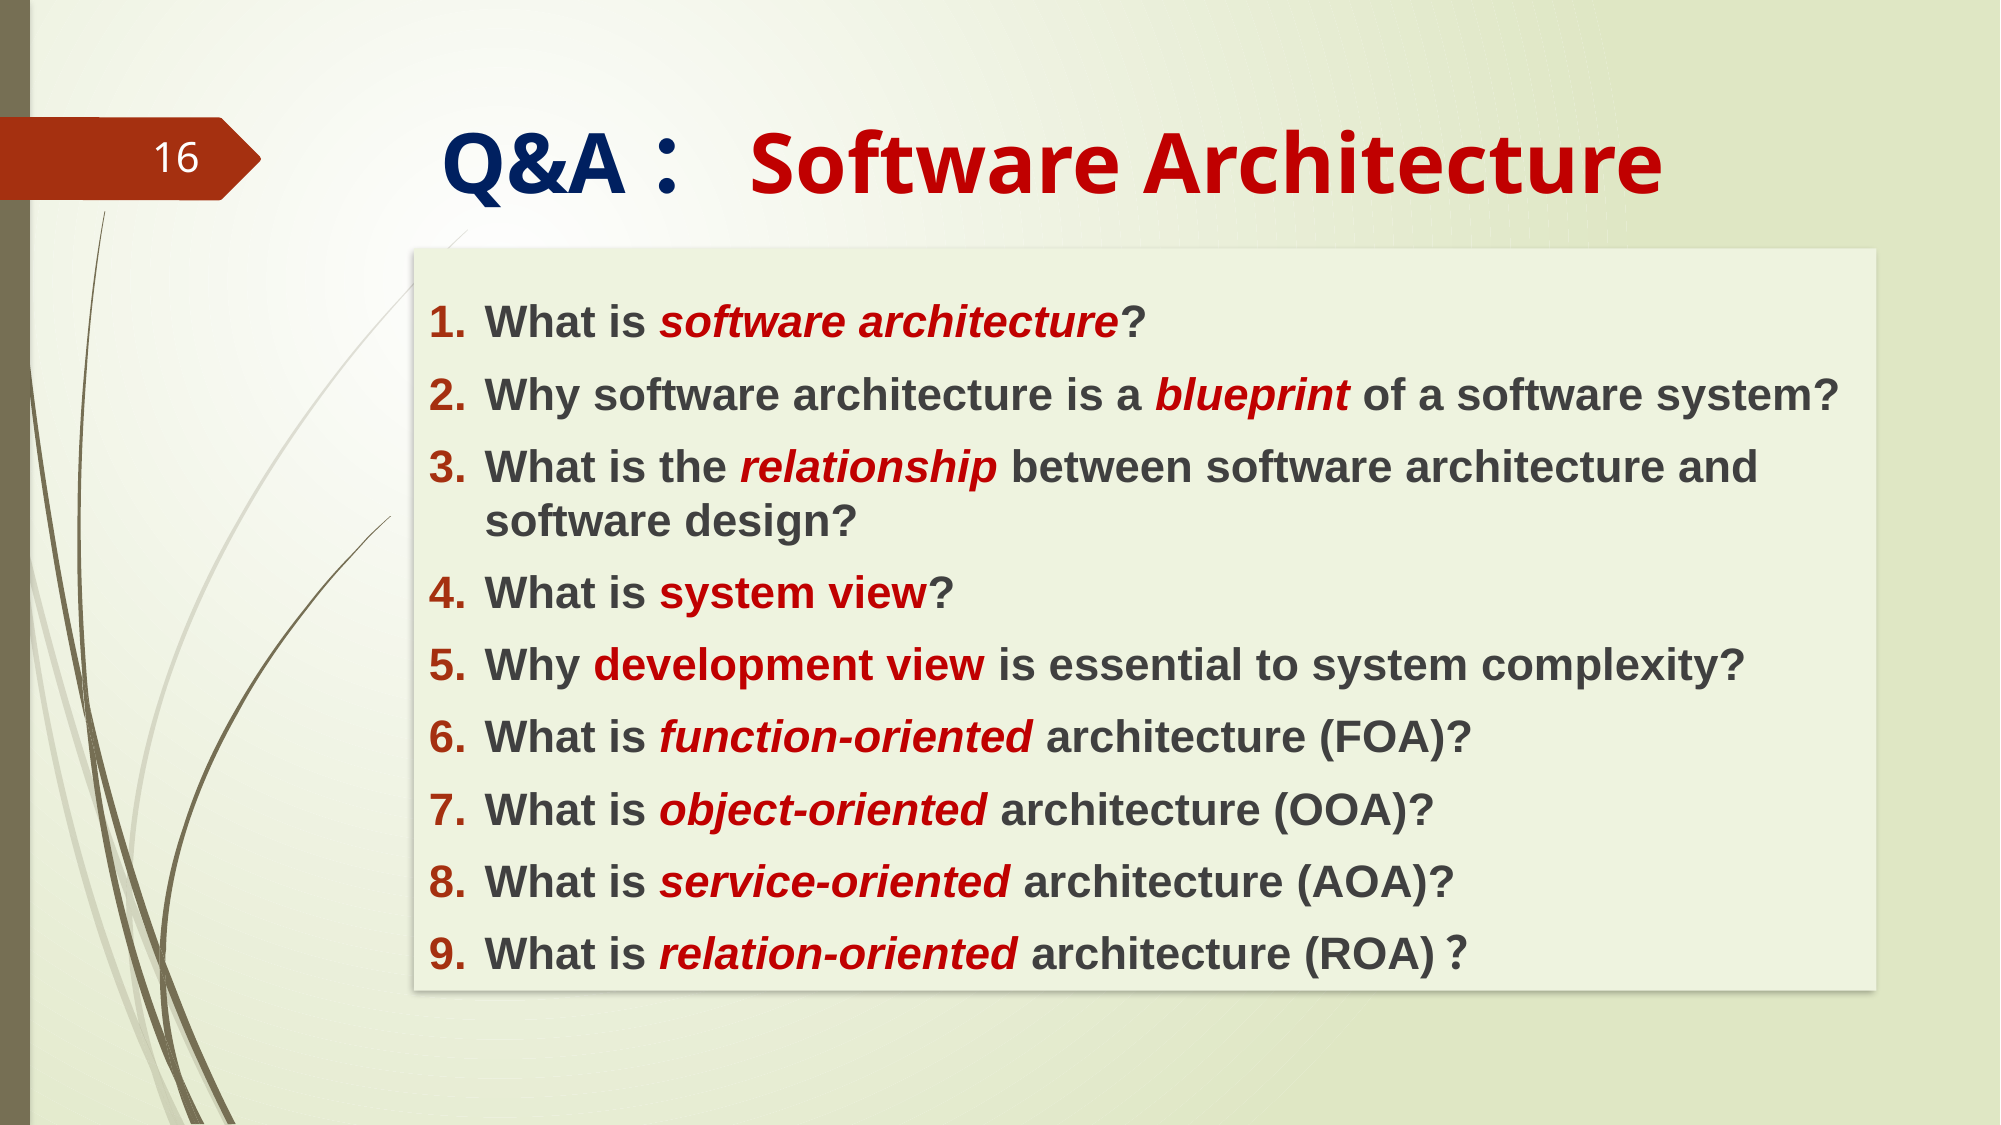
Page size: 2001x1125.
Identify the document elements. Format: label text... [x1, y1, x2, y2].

list What is software architecture? Why software architecture is a blueprint of a software system? What is the relationship between software architecture and software design? What is system view? Why development view is essential to system complexity? What is function-oriented architecture (FOA)? What is object-oriented architecture (OOA)? What is service-oriented architecture (AOA)? What is relation-oriented architecture (ROA)？ [413, 248, 1877, 991]
title Q&A：Software Architecture [425, 102, 1888, 313]
slide_number 16 [87, 129, 216, 190]
